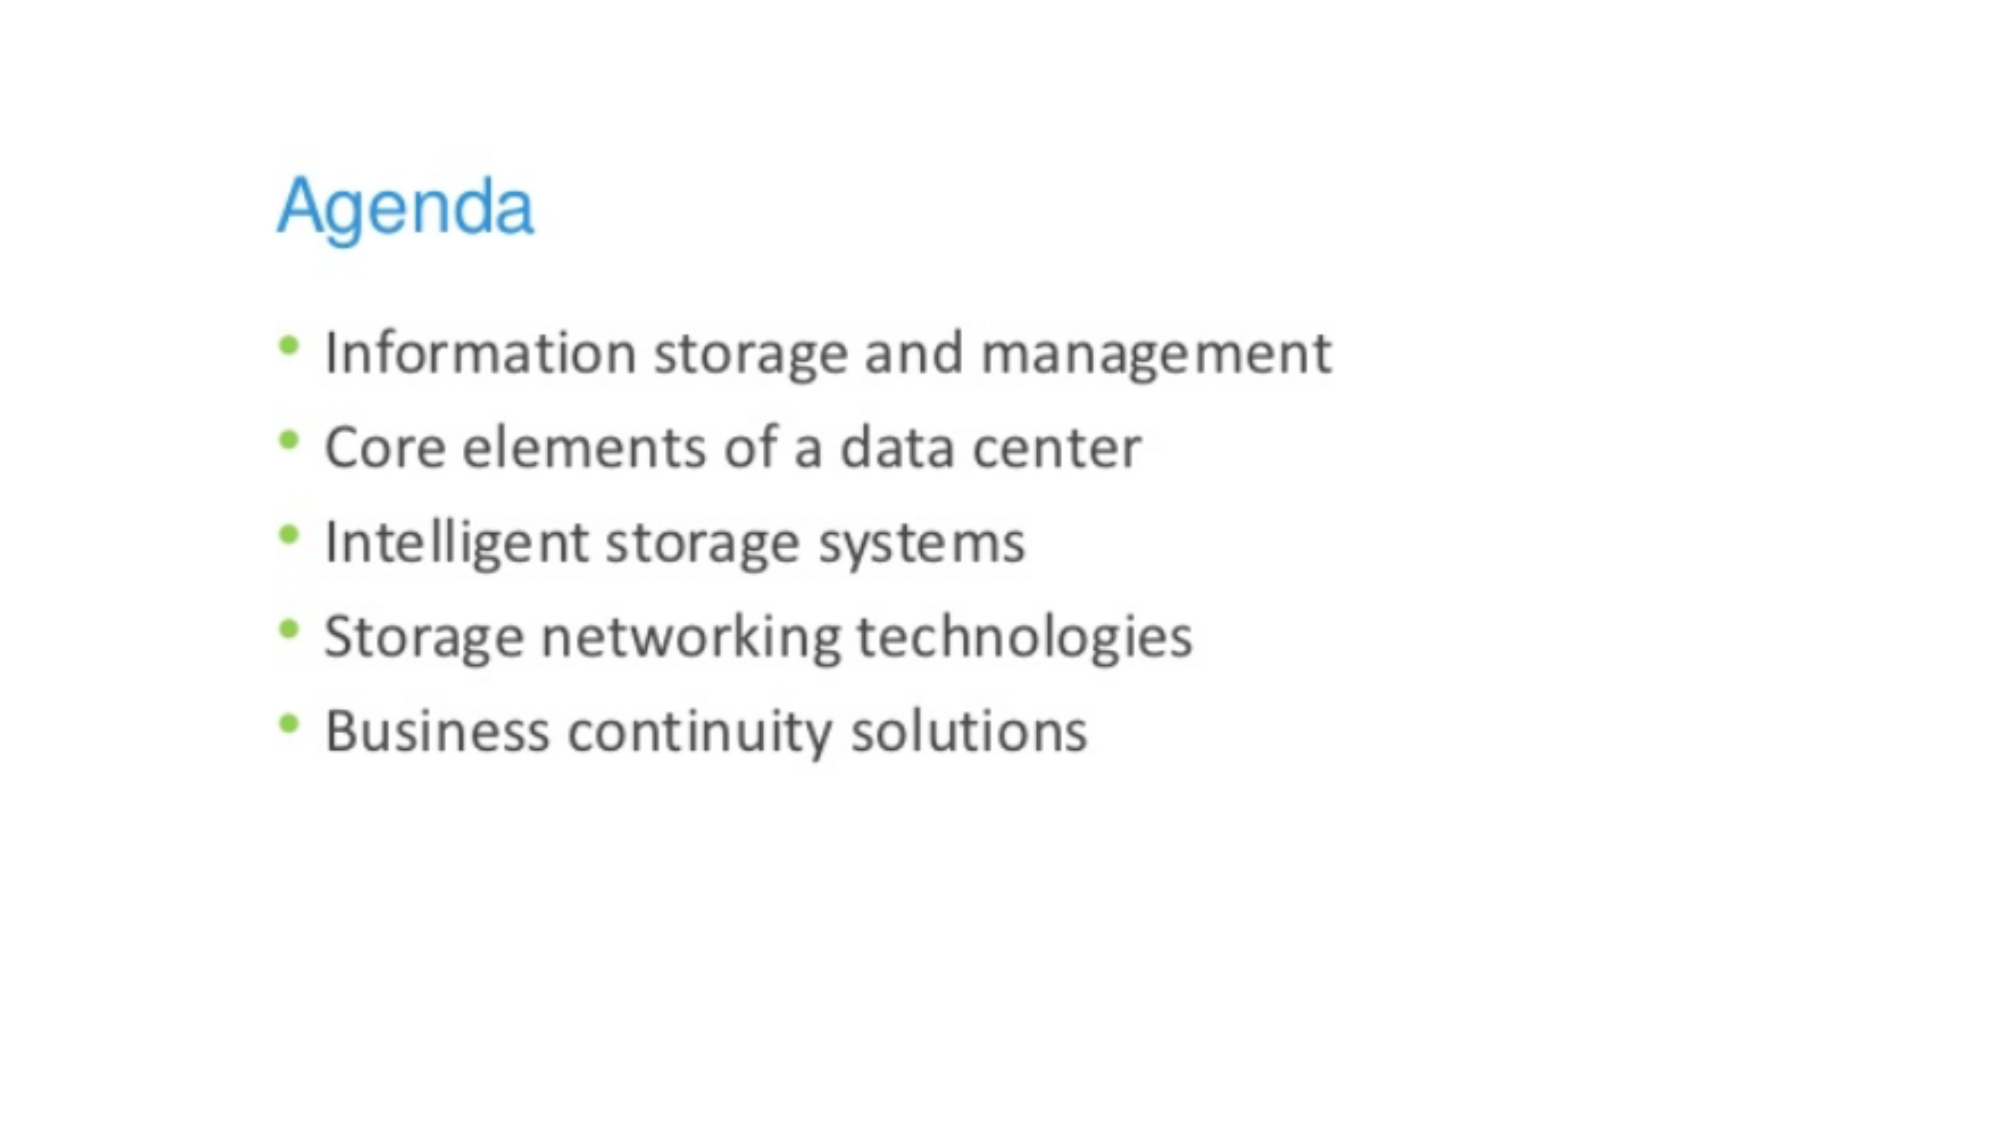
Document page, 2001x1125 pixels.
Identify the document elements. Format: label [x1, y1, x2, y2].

list [221, 142, 1537, 924]
